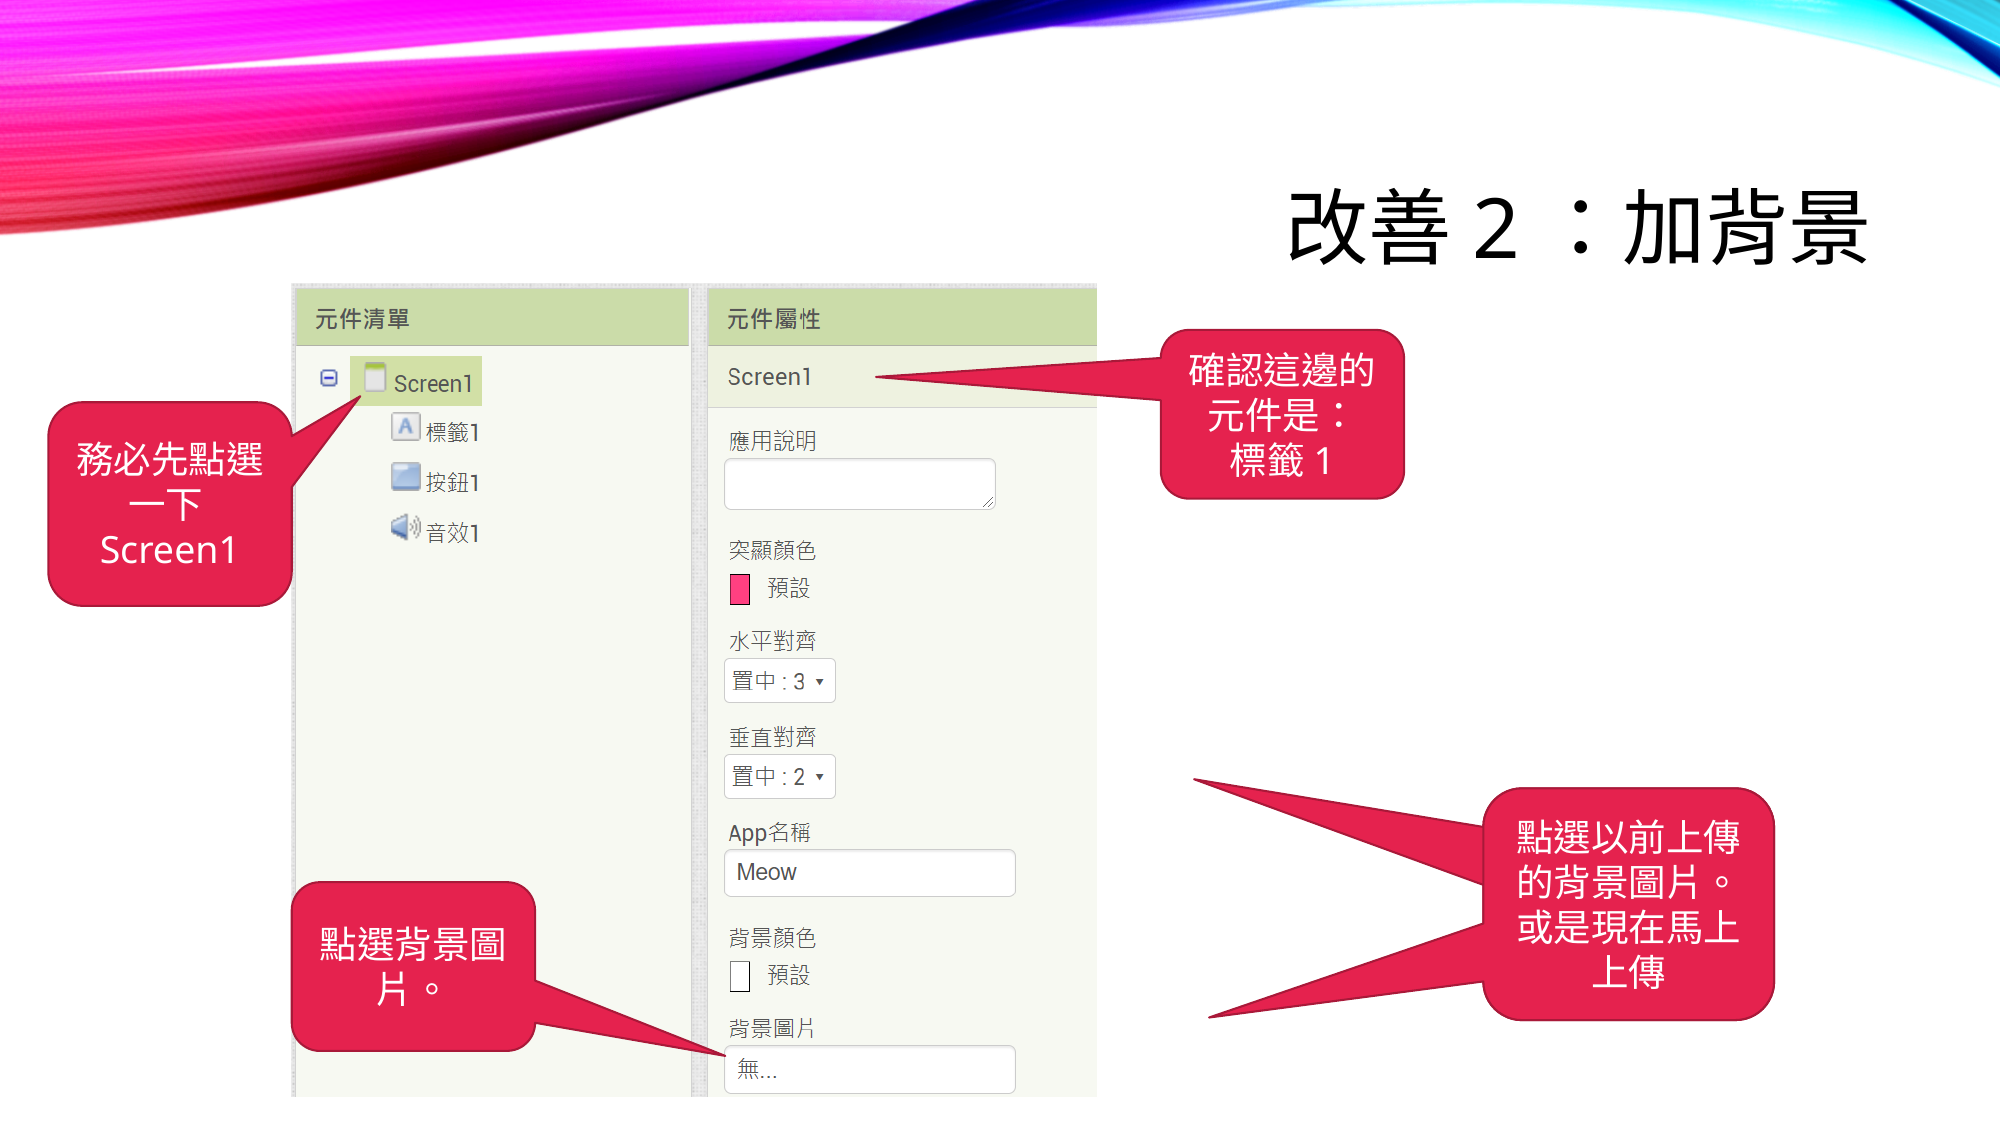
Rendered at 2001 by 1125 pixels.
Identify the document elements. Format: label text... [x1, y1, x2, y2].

picture [291, 282, 1097, 1098]
title 改善2：加背景 [474, 125, 1888, 338]
picture [1910, 0, 2000, 45]
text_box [1483, 788, 1775, 1021]
picture [1890, 0, 2000, 75]
picture [0, 0, 2000, 237]
text_box 確認這邊的元件是： 標籤1 [1097, 328, 1406, 500]
text_box 務必先點選一下Screen1 [47, 401, 291, 607]
